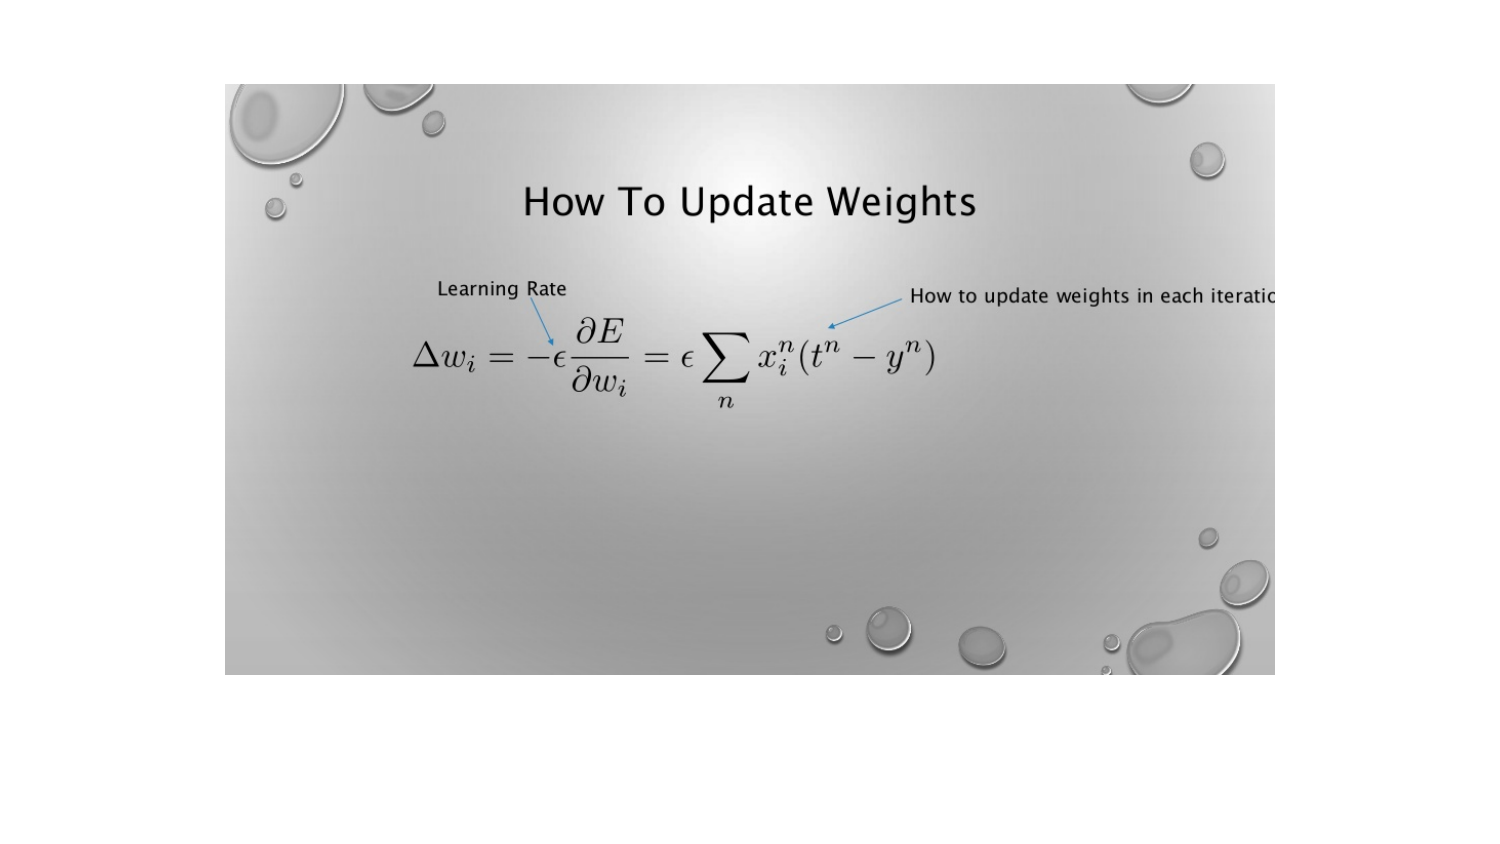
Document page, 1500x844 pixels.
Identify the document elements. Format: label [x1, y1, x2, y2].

picture [224, 84, 1276, 676]
